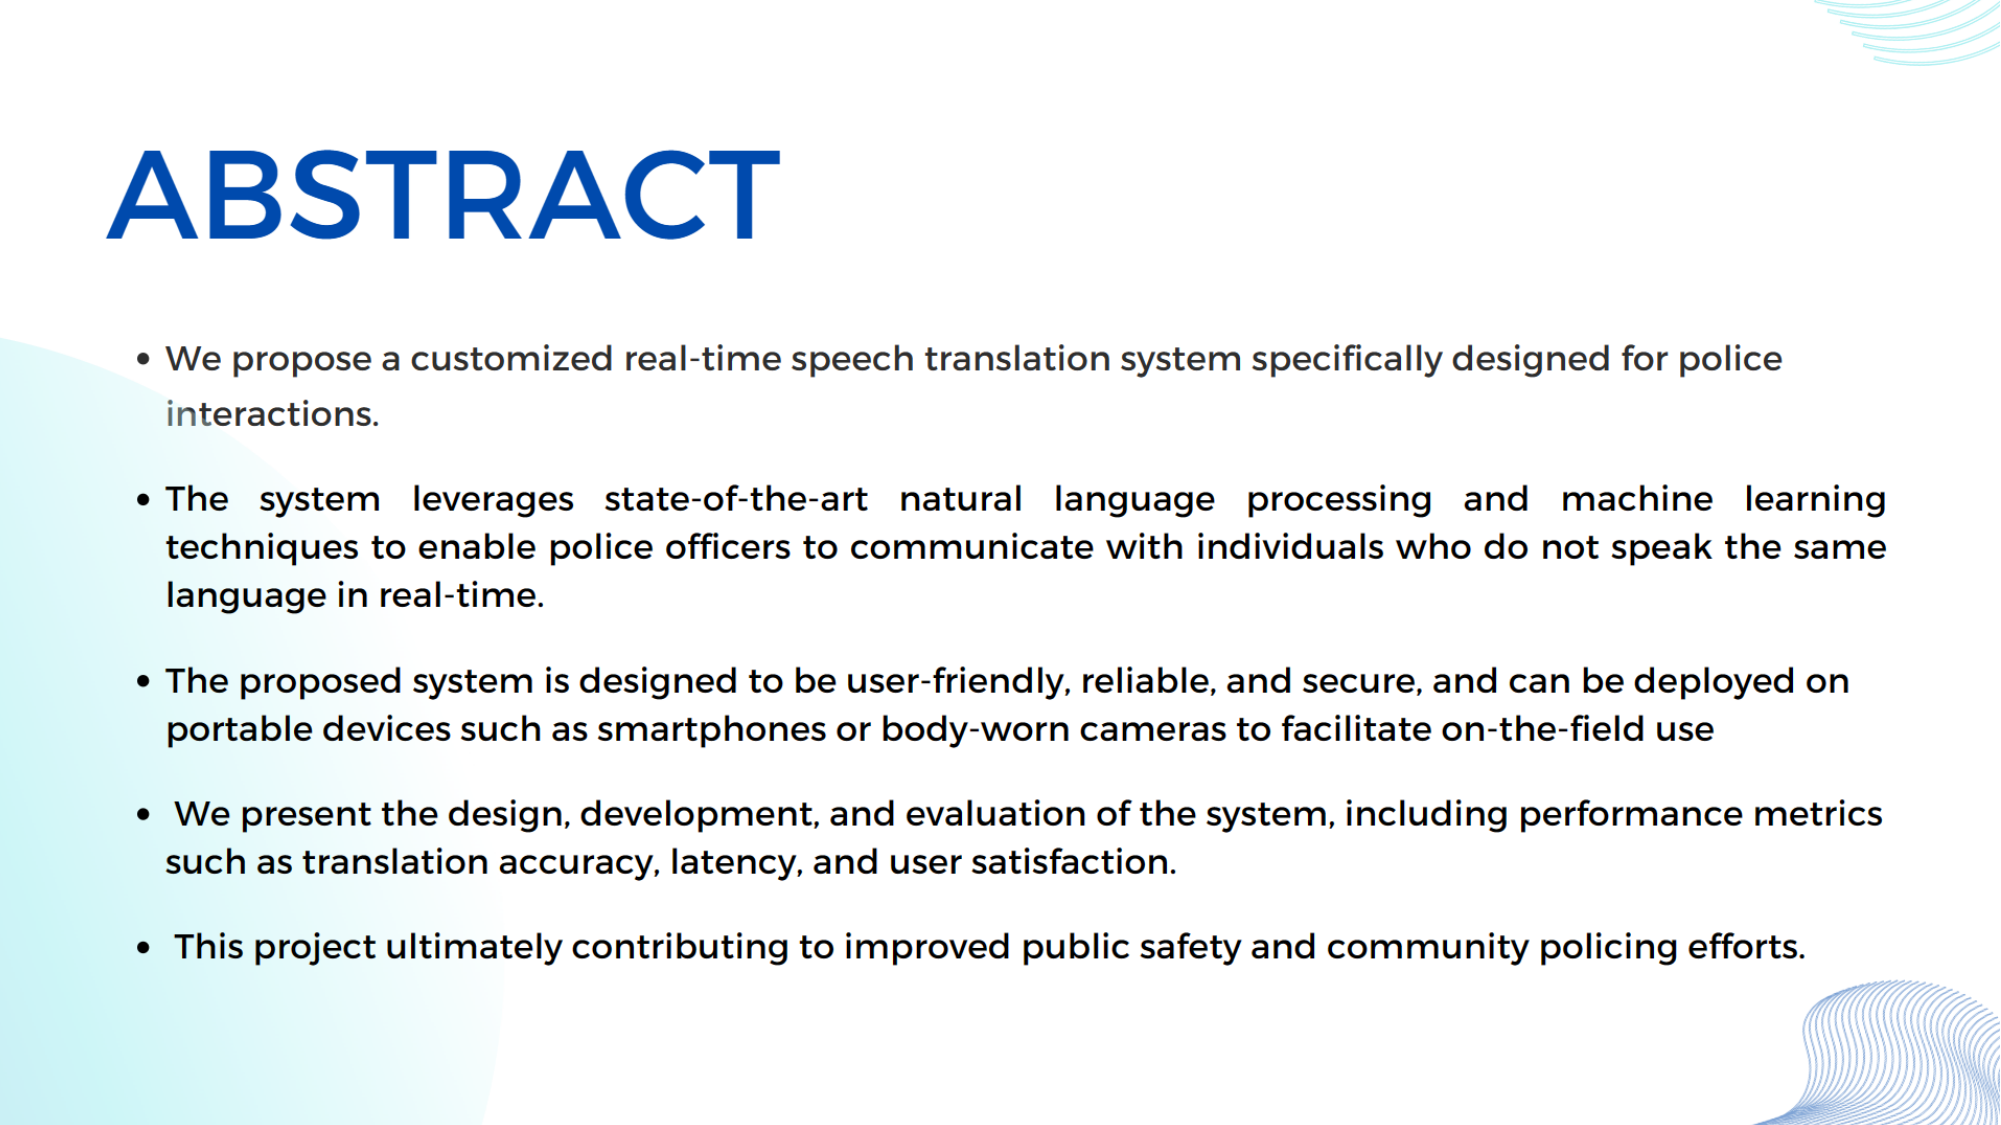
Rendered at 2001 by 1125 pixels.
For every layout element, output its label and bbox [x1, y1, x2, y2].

list [0, 0, 2000, 1125]
